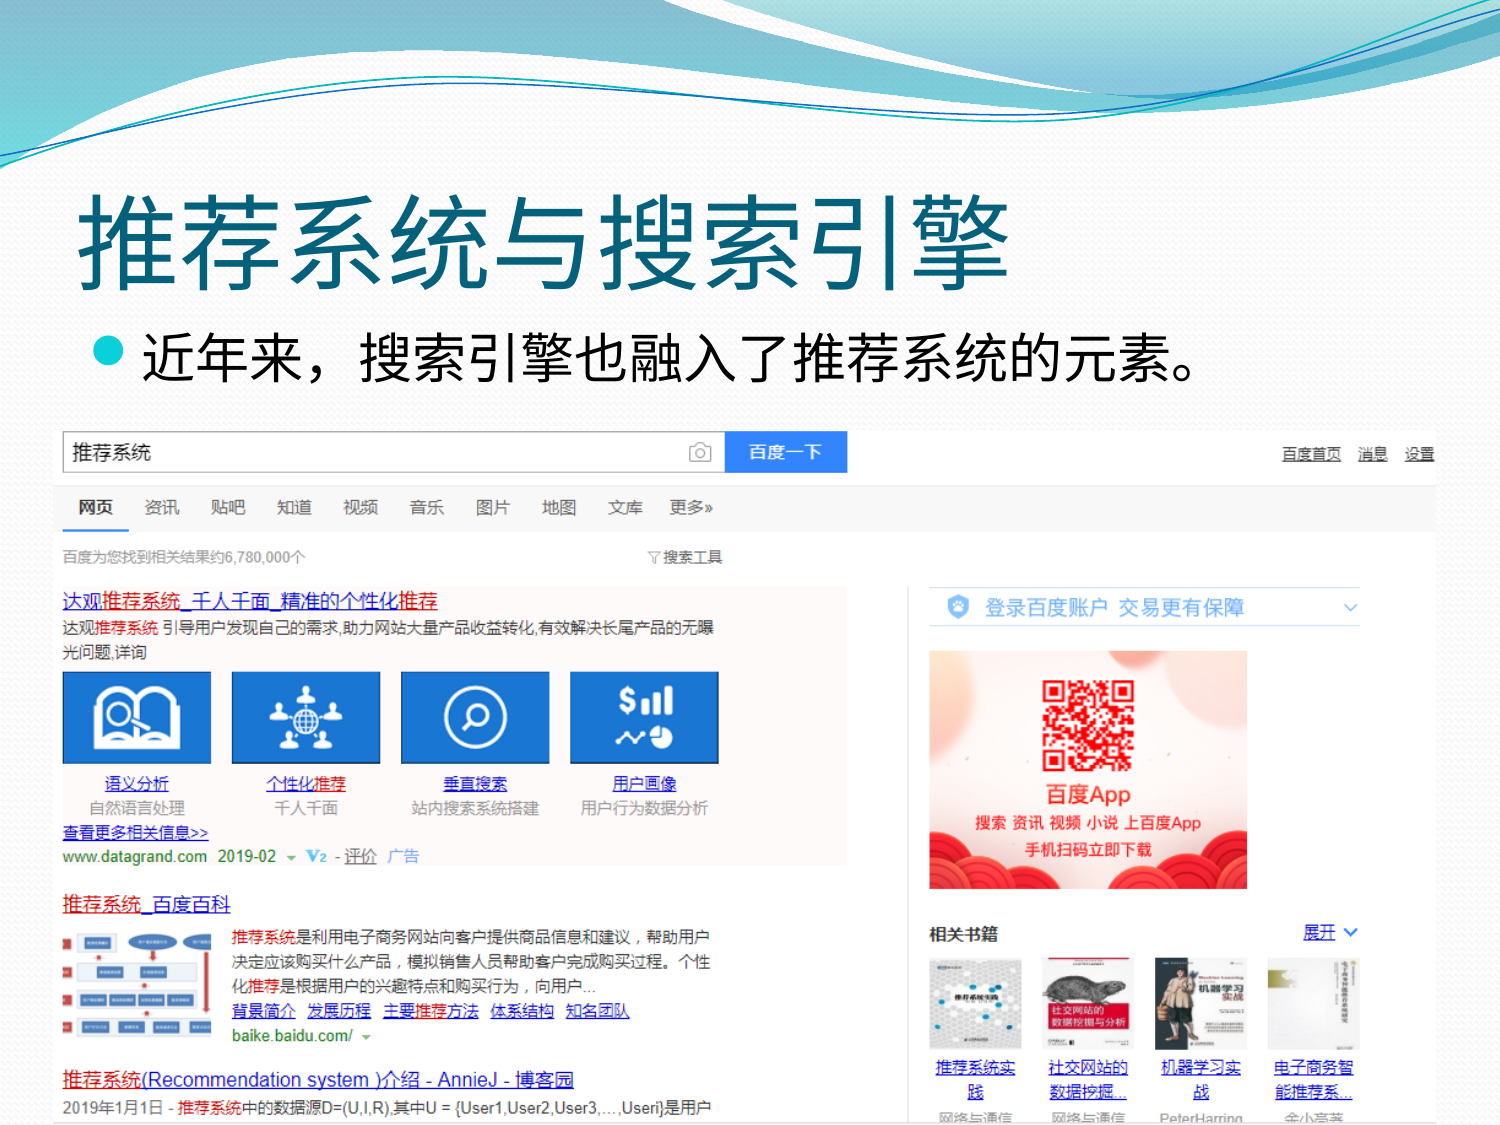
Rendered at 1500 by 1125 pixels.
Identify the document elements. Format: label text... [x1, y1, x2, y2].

list 近年来，搜索引擎也融入了推荐系统的元素。 [75, 317, 1425, 429]
title 推荐系统与搜索引擎 [75, 115, 1425, 303]
picture [52, 430, 1437, 1125]
